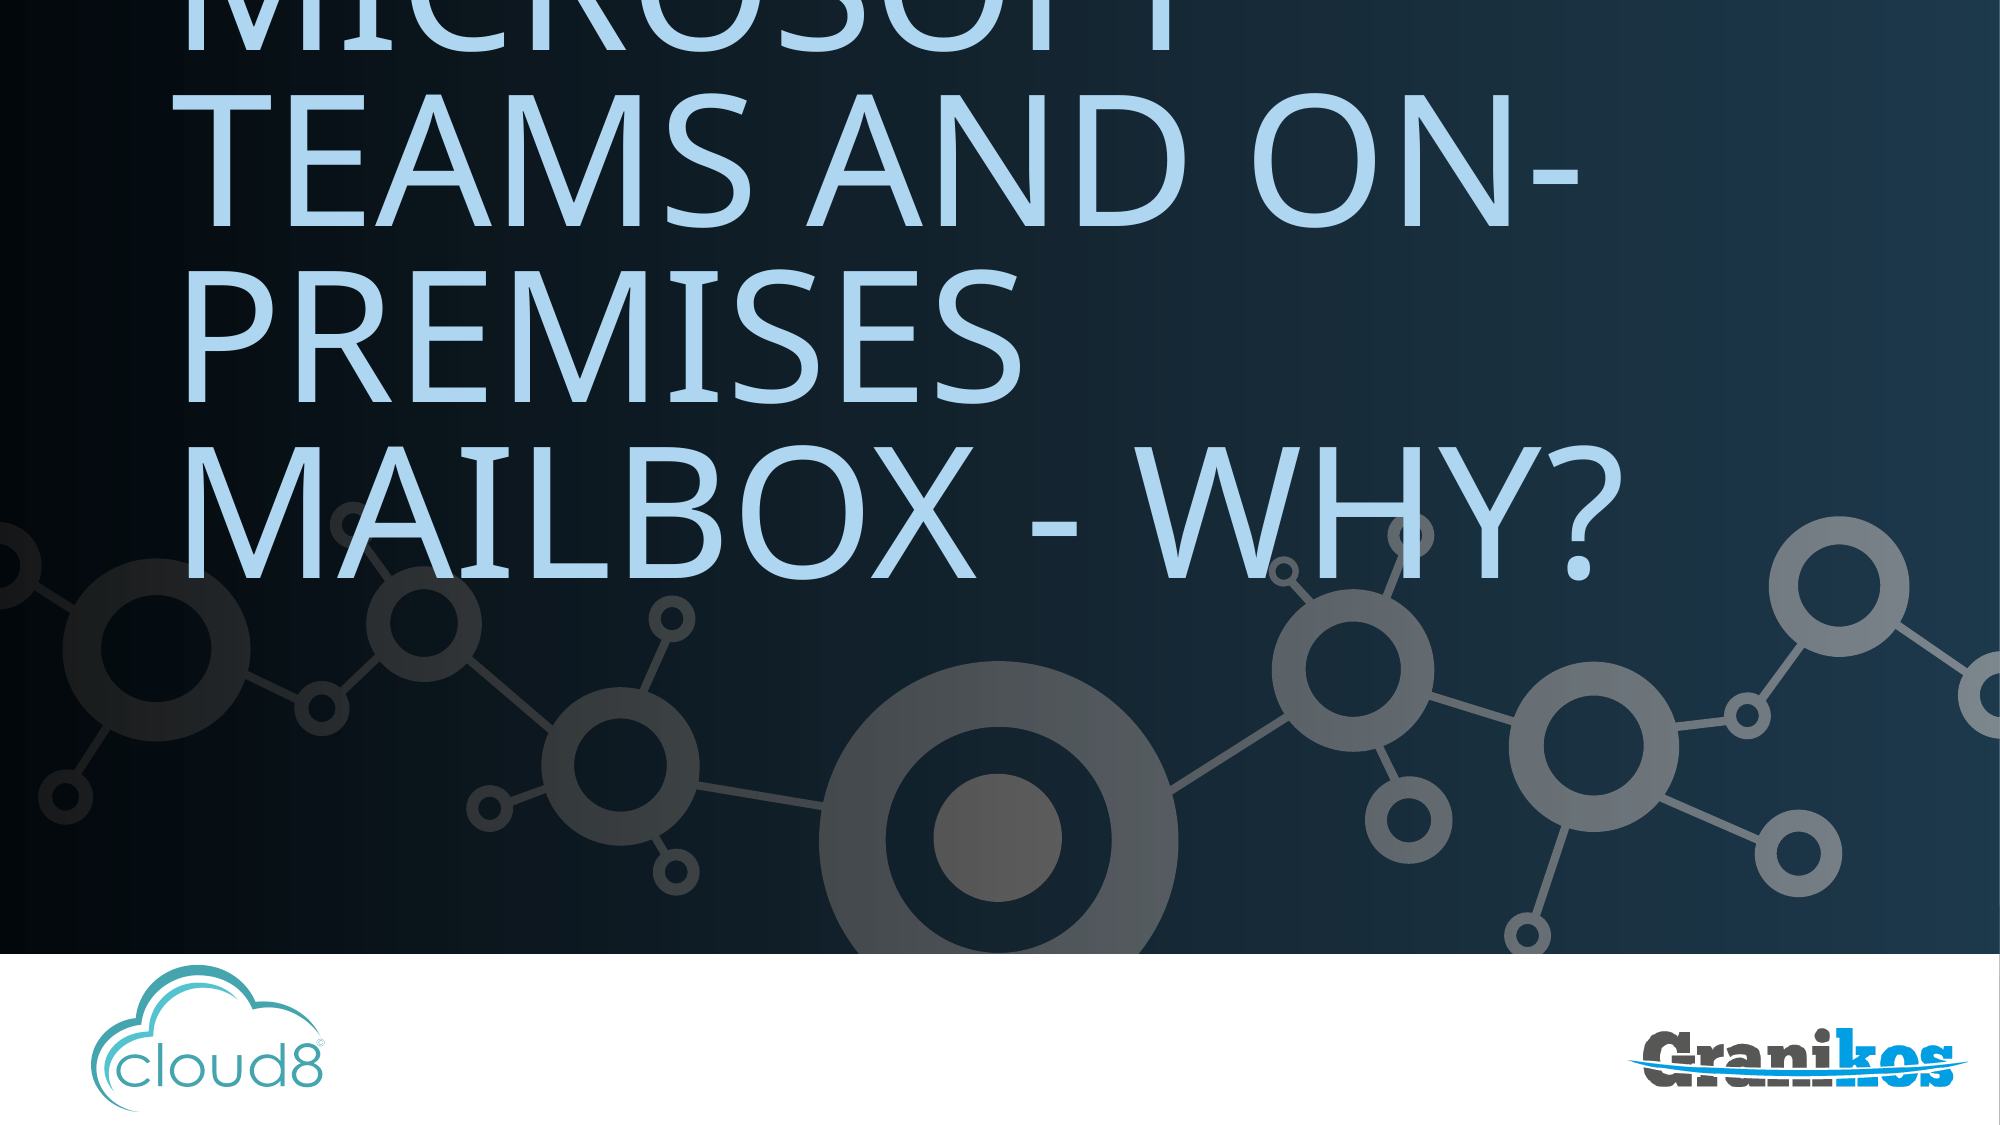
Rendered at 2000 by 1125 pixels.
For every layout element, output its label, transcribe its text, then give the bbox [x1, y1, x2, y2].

picture [84, 951, 336, 1119]
picture [1853, 1028, 1968, 1087]
title Microsoft Teams and On-Premises Mailbox - Why? [171, 0, 1829, 614]
picture [1909, 1068, 1947, 1087]
picture [1627, 1028, 1907, 1087]
